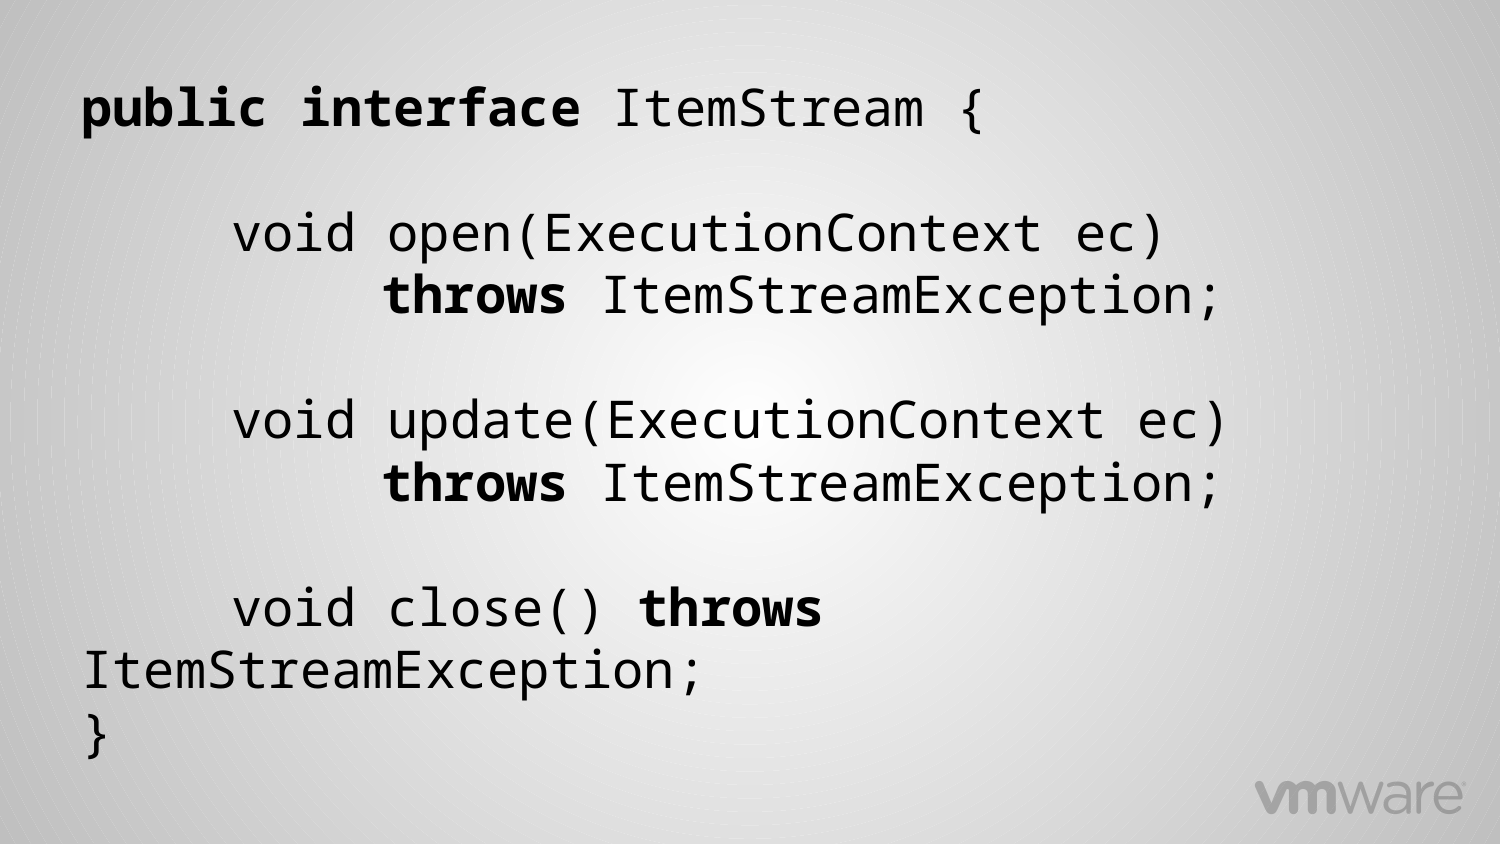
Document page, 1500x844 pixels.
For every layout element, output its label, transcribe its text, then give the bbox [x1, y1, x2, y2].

text_box public interface ItemStream { void open(ExecutionContext ec) throws ItemStreamException; void update(ExecutionContext ec) throws ItemStreamException; void close() throws ItemStreamException; } [66, 67, 1434, 832]
